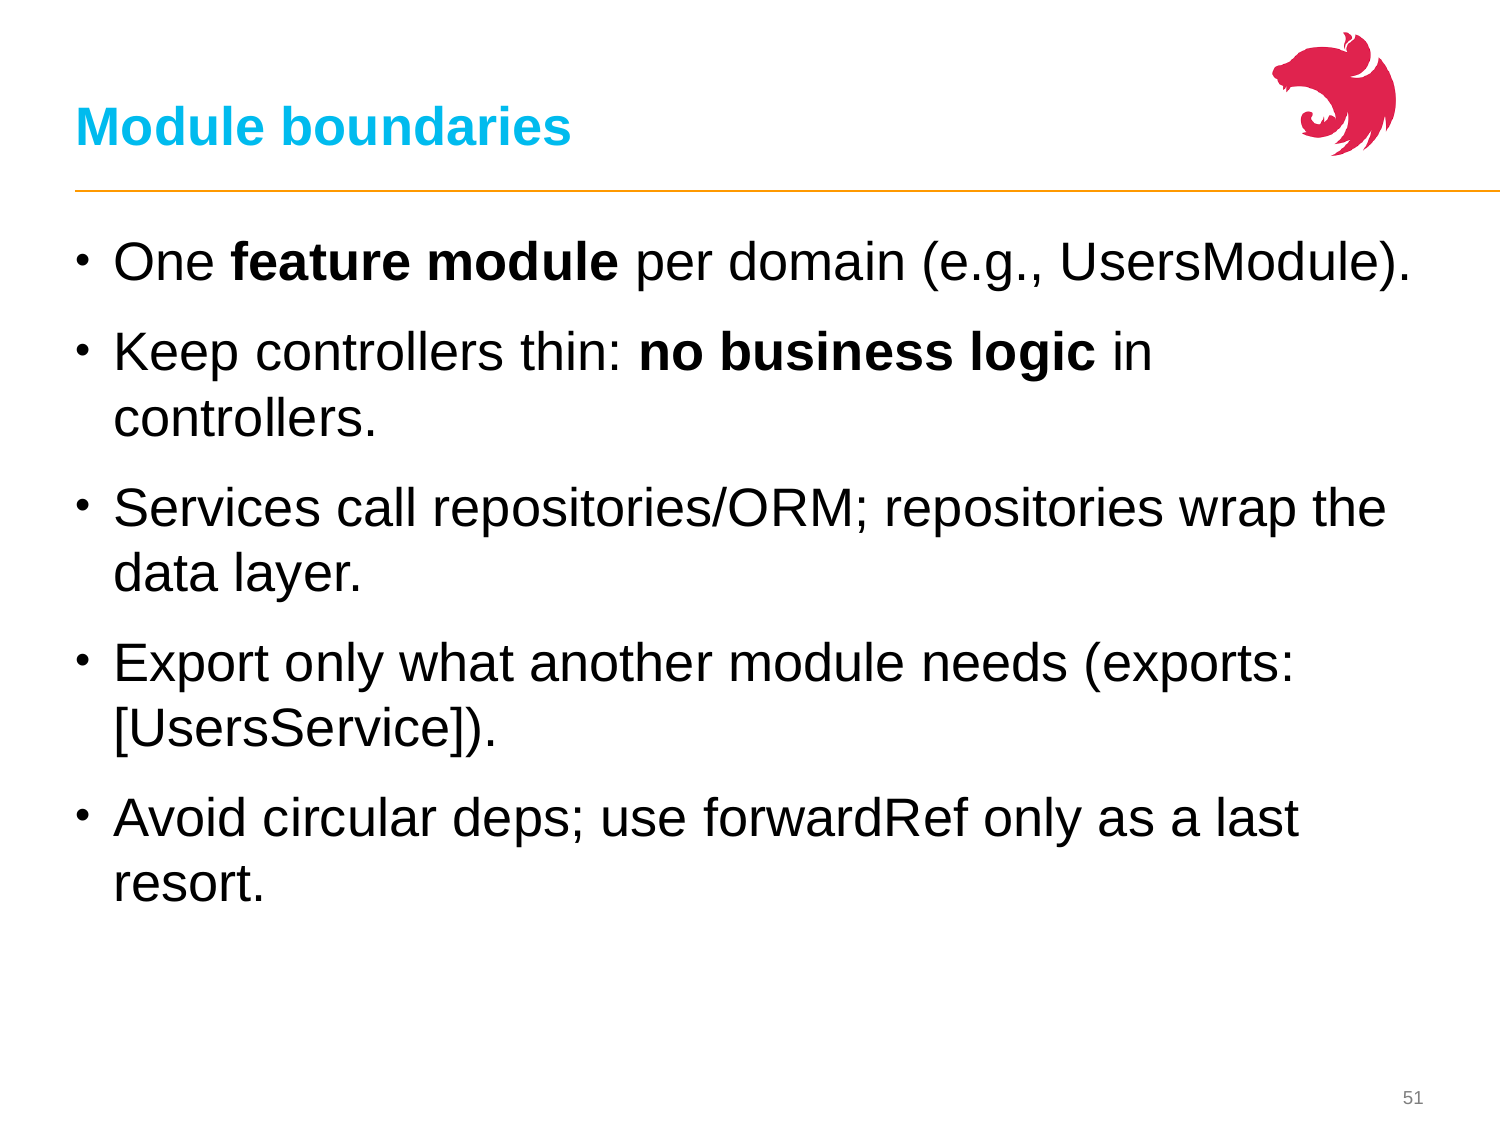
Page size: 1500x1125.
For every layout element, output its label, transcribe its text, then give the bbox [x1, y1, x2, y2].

title Module boundaries [75, 27, 1422, 157]
list One feature module per domain (e.g., UsersModule). Keep controllers thin: no business logic in controllers. Services call repositories/ORM; repositories wrap the data layer. Export only what another module needs (exports: [UsersService]). Avoid circular deps; use forwardRef only as a last resort. [75, 226, 1425, 1053]
